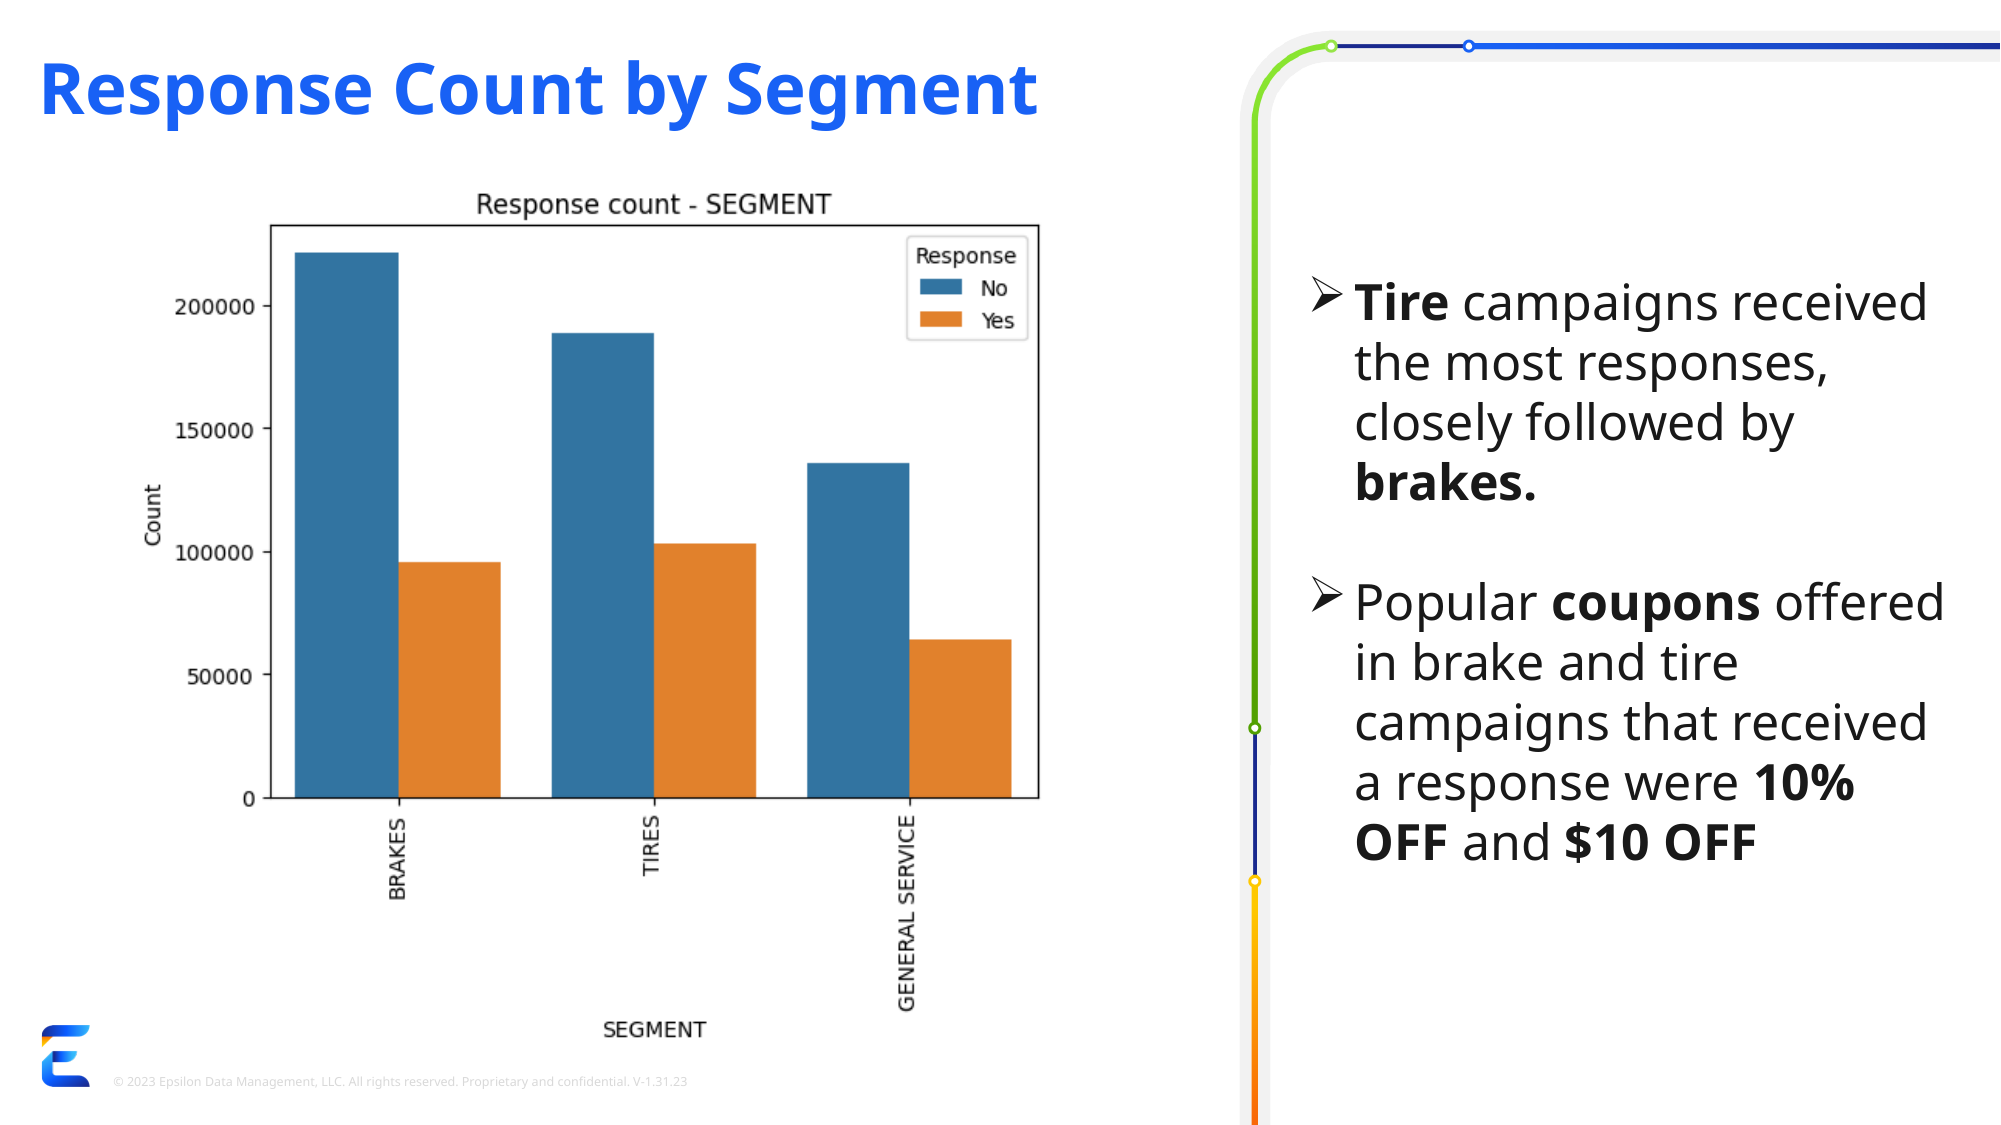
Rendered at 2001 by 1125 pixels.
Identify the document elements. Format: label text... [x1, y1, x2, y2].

picture [41, 1025, 90, 1087]
text_box Tire campaigns received the most responses, closely followed by brakes. Popular coupons offered in brake and tire campaigns that received a response were 10% OFF and $10 OFF [1292, 263, 1969, 879]
title Response Count by Segment [38, 46, 1181, 237]
picture [1239, 30, 2000, 1125]
picture [128, 177, 1052, 1056]
